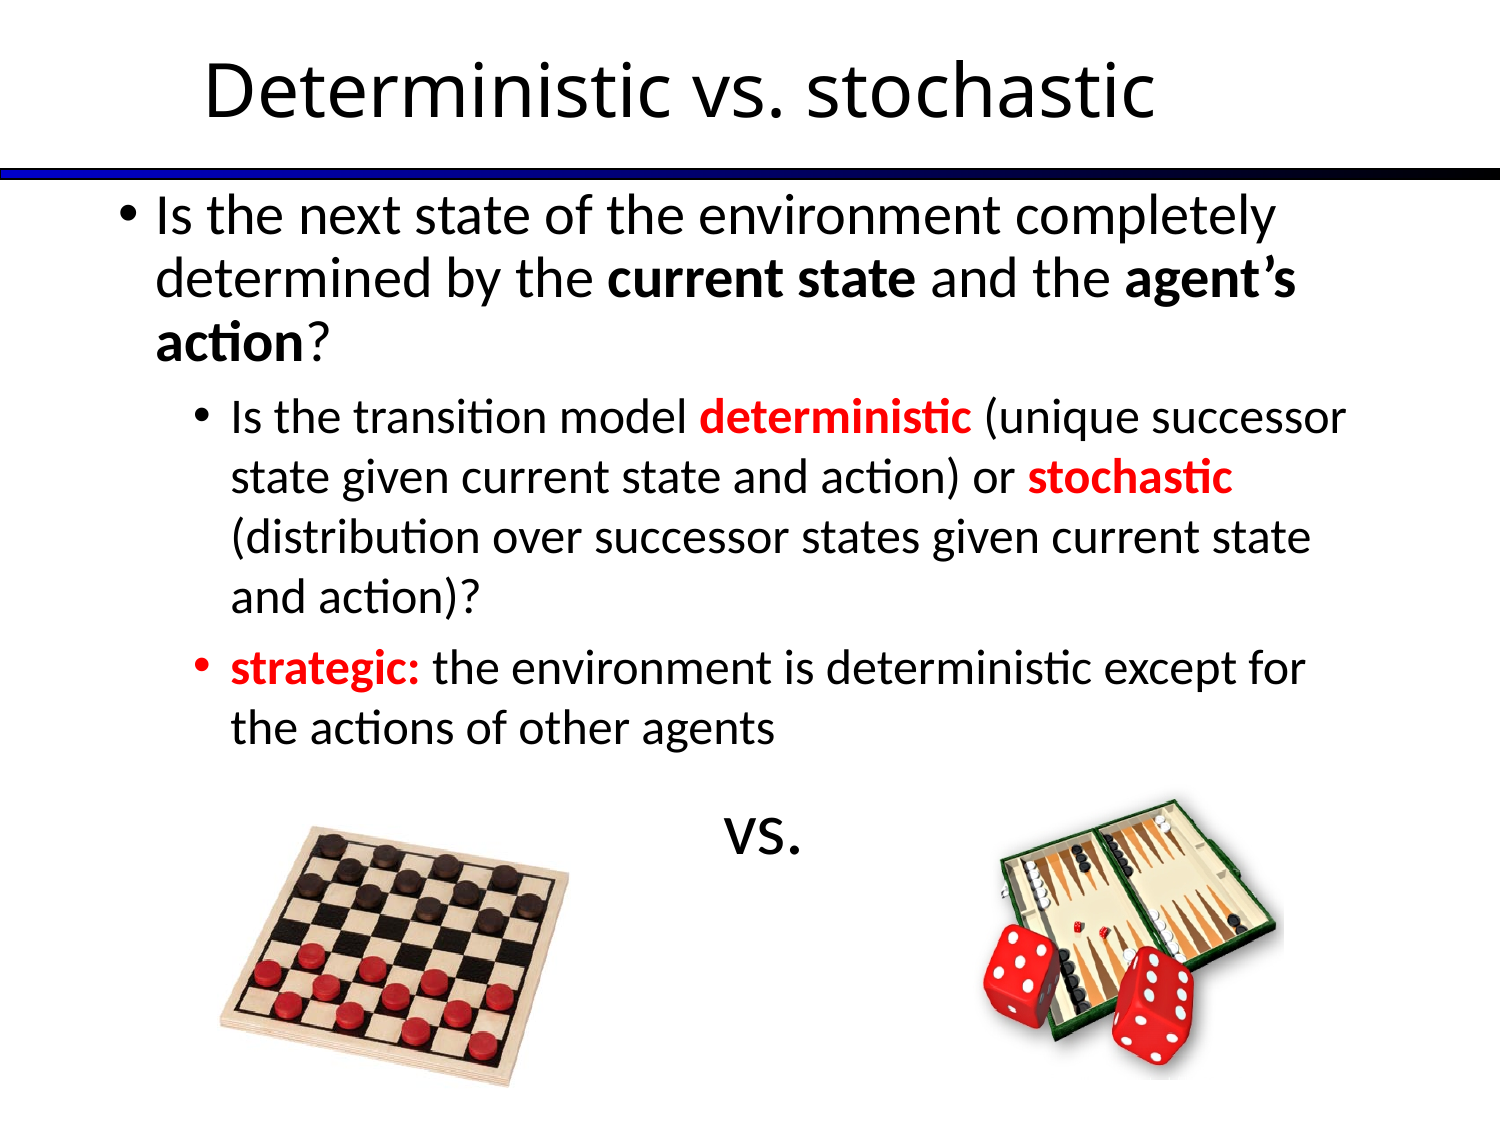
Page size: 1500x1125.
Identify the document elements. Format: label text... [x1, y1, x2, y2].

text_box Is the next state of the environment completely determined by the current state and the agent’s action? Is the transition model deterministic (unique successor state given current state and action) or stochastic (distribution over successor states given current state and action)? strategic: the environment is deterministic except for the actions of other agents [103, 177, 1397, 892]
title Deterministic vs. stochastic [187, 0, 1313, 177]
text_box vs. [708, 771, 820, 877]
picture [217, 824, 571, 1091]
picture [972, 779, 1284, 1080]
